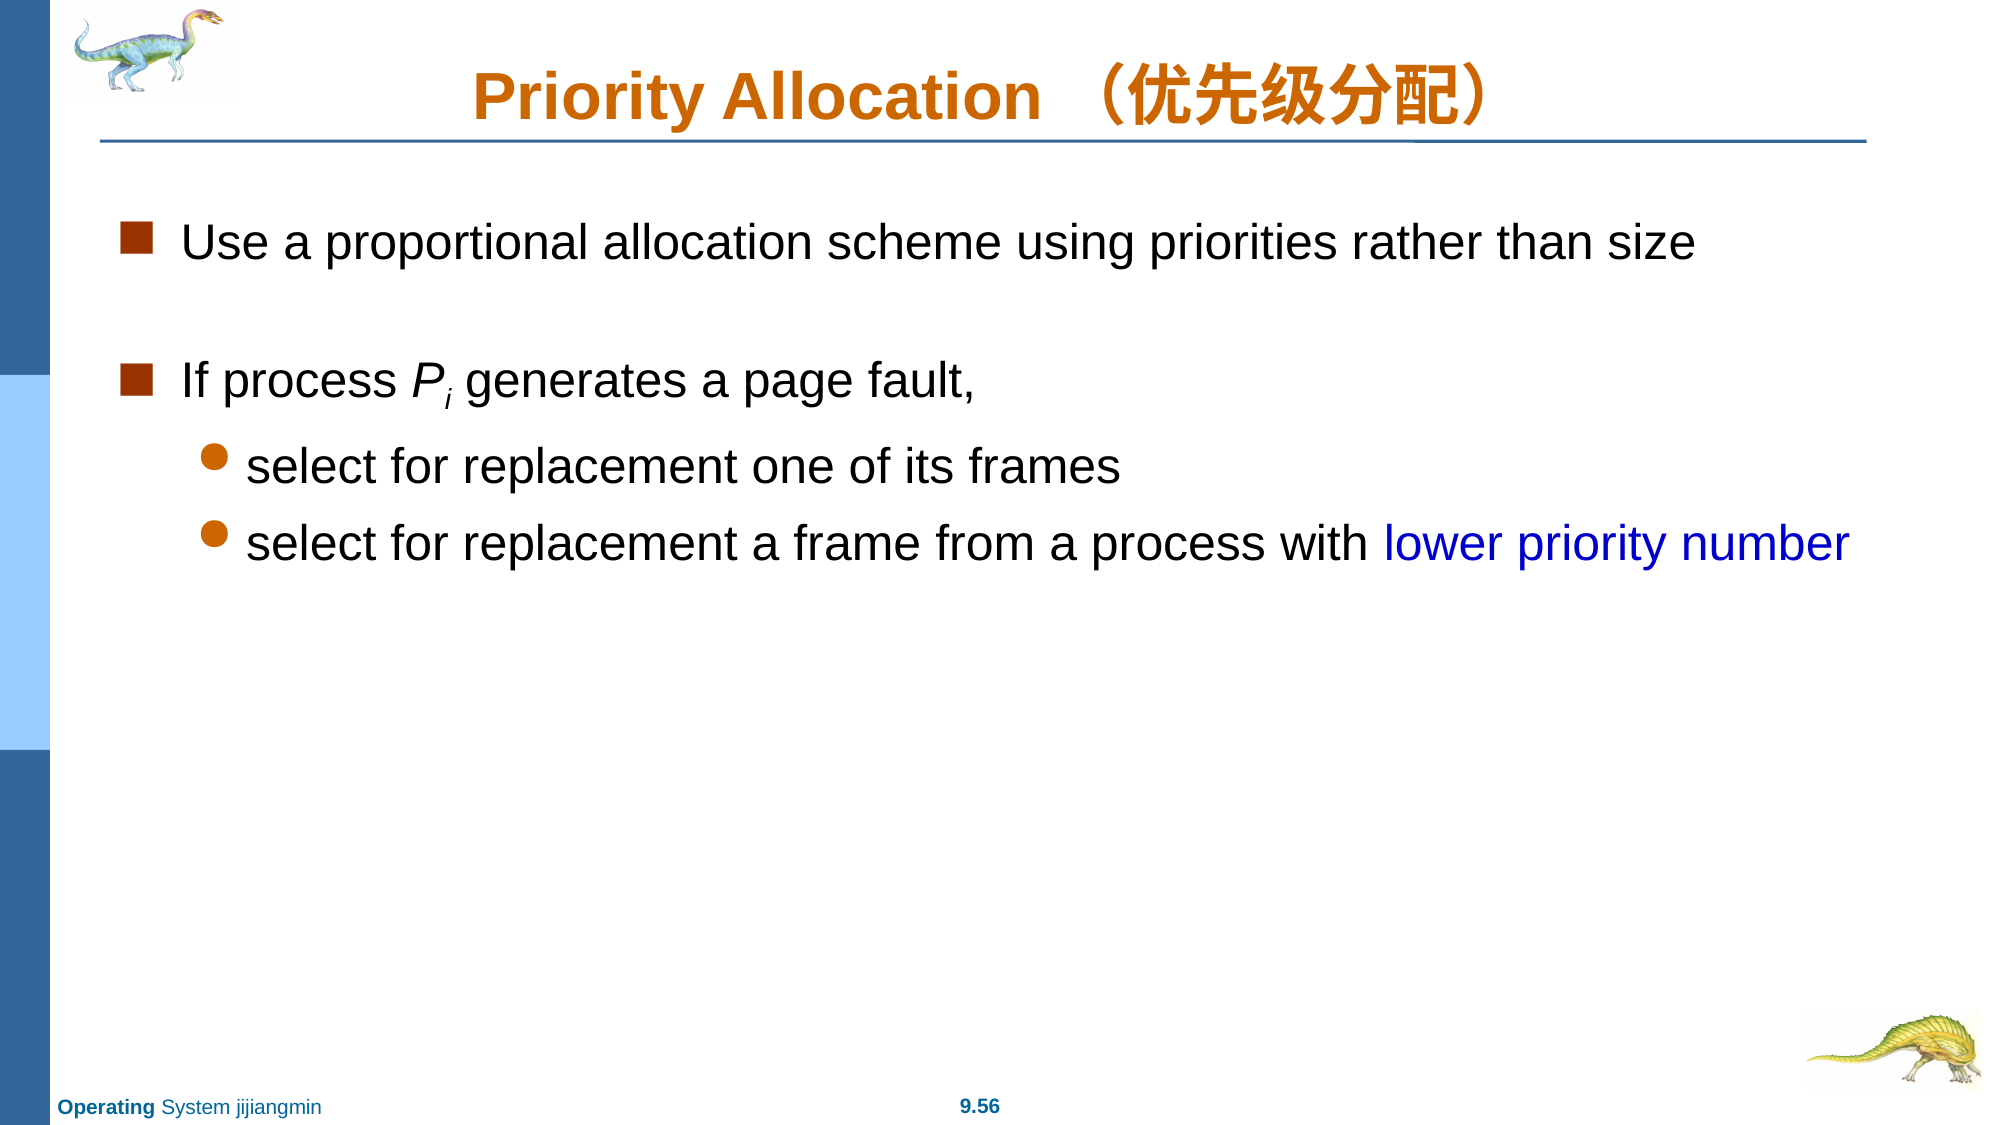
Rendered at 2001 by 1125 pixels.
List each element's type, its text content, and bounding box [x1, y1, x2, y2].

list Use a proportional allocation scheme using priorities rather than size If process Pi generates a page fault, select for replacement one of its frames select for replacement a frame from a process with lower priority number [109, 202, 1910, 946]
picture [1804, 1007, 1982, 1090]
title Priority Allocation（优先级分配） [99, 45, 1900, 141]
picture [62, 0, 240, 101]
